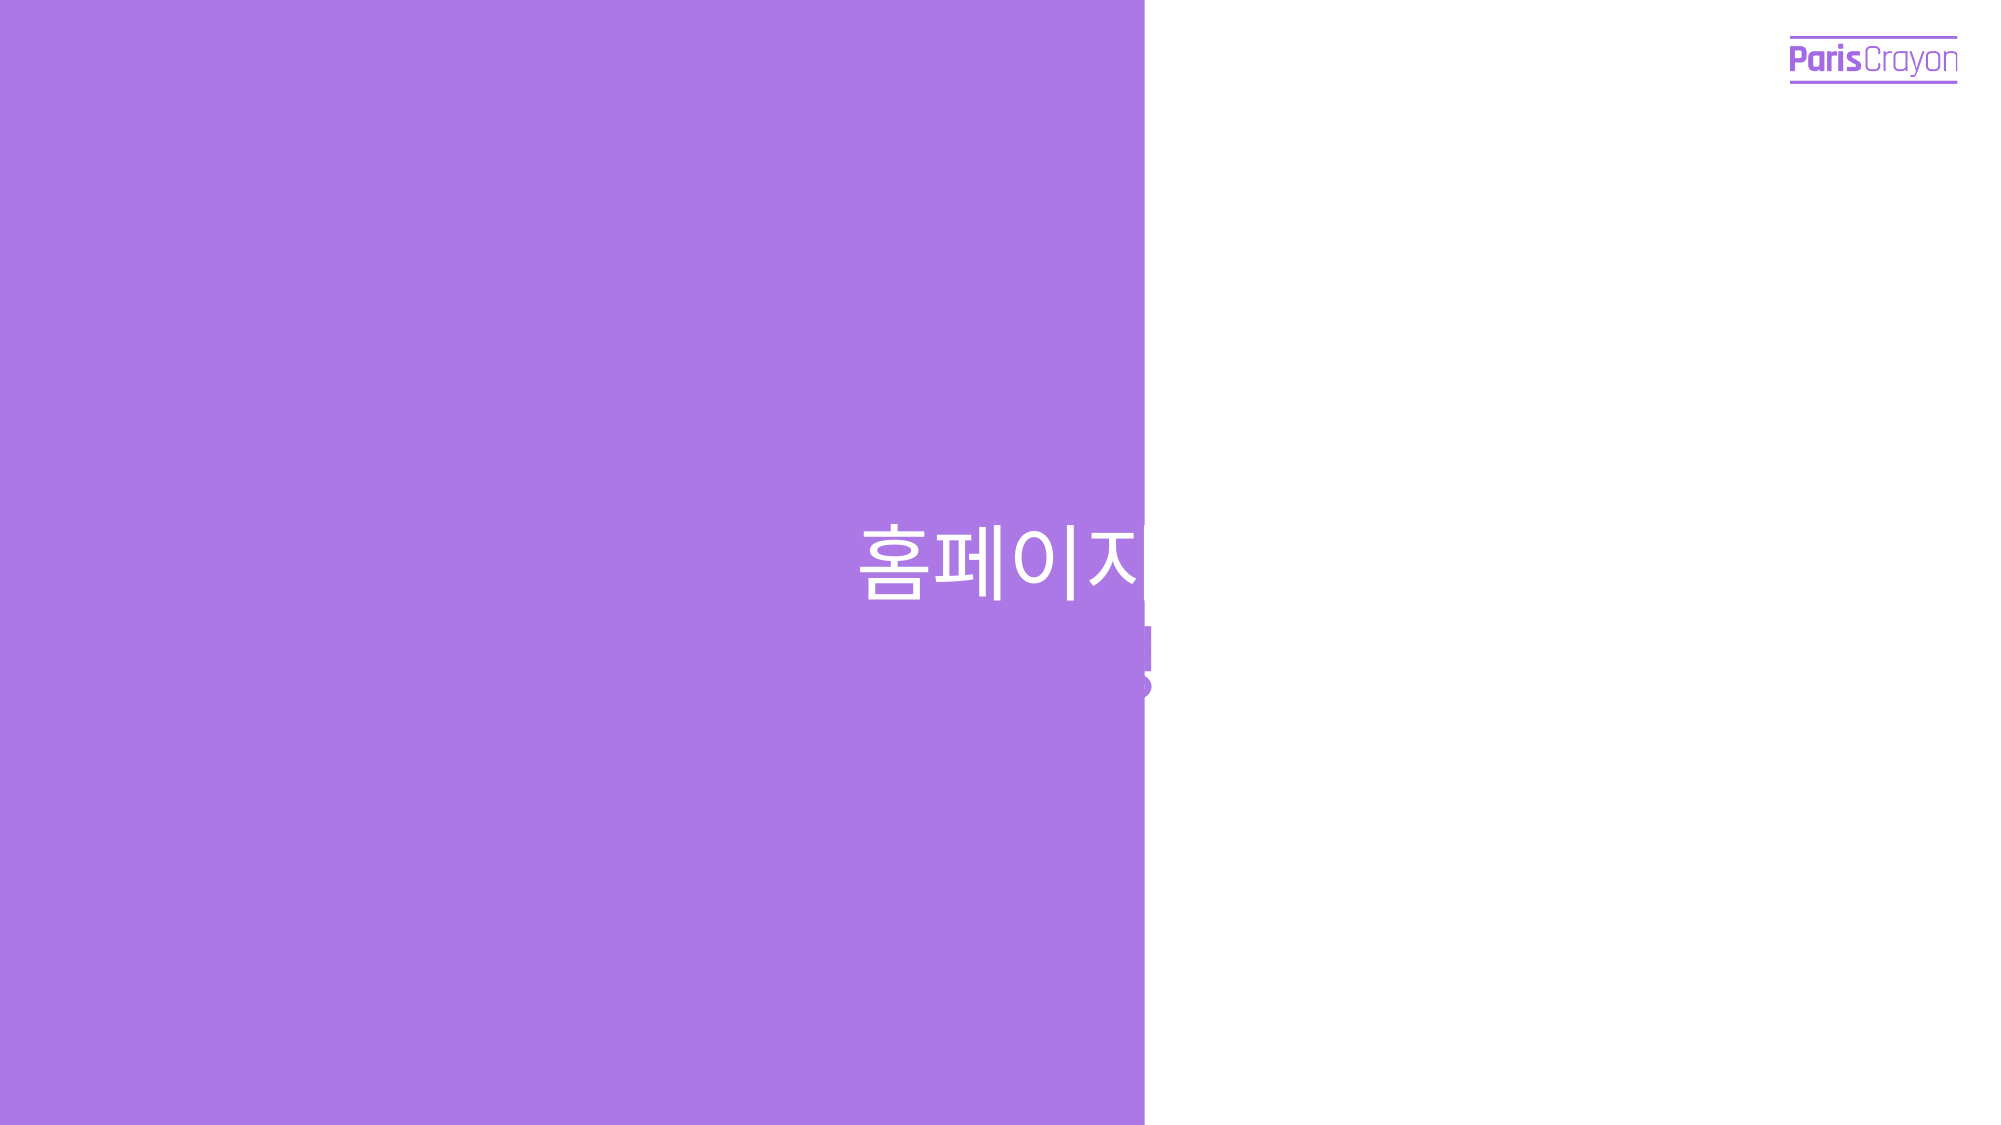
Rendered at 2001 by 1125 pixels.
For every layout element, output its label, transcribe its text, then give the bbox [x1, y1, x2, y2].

picture [1790, 36, 1958, 84]
text_box [0, 0, 1146, 1125]
text_box 홈페이지 구축환경 [841, 504, 1468, 720]
